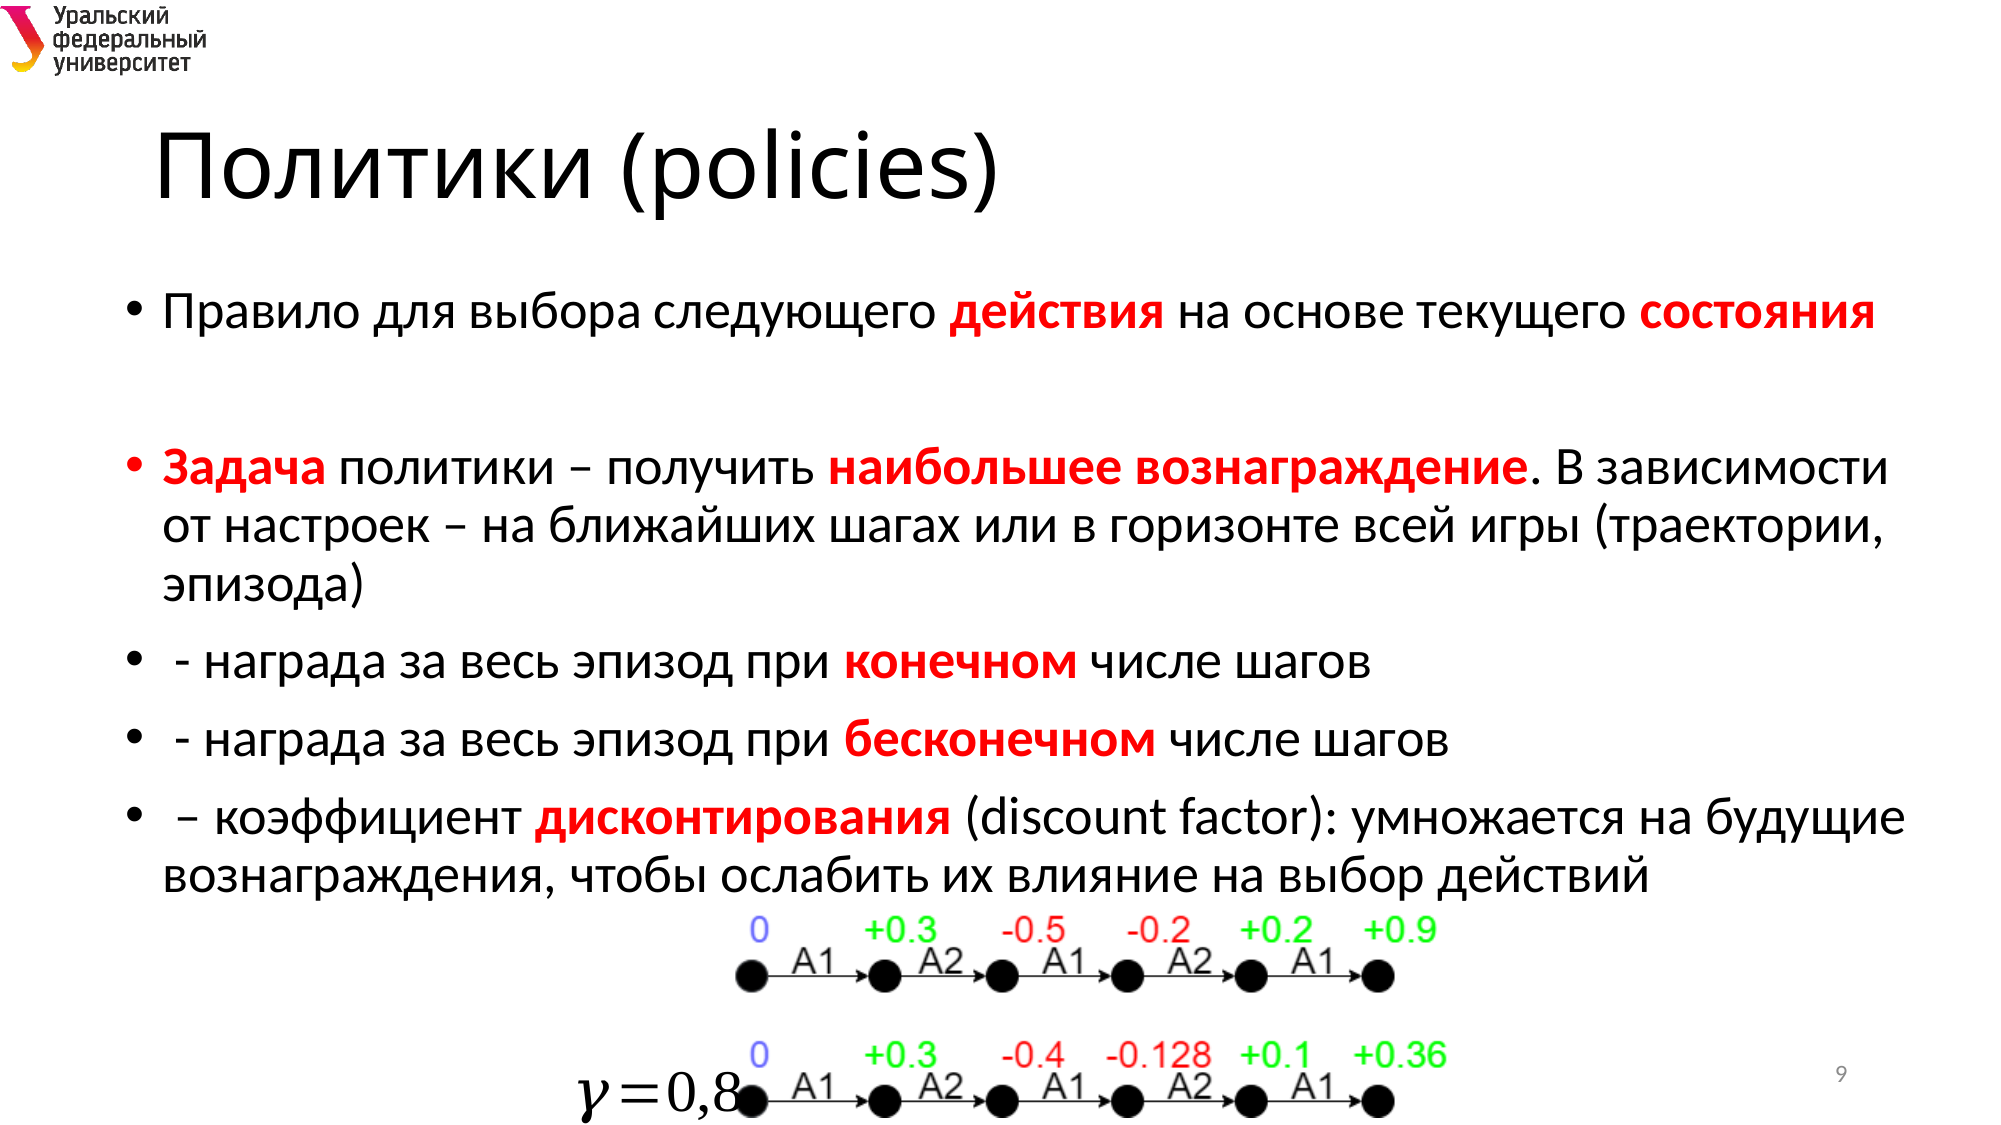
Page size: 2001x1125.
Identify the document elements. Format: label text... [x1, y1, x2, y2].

slide_number 9 [1459, 1042, 1863, 1103]
picture [0, 4, 221, 76]
title Политики (policies) [137, 59, 1863, 278]
picture [720, 913, 1459, 1118]
